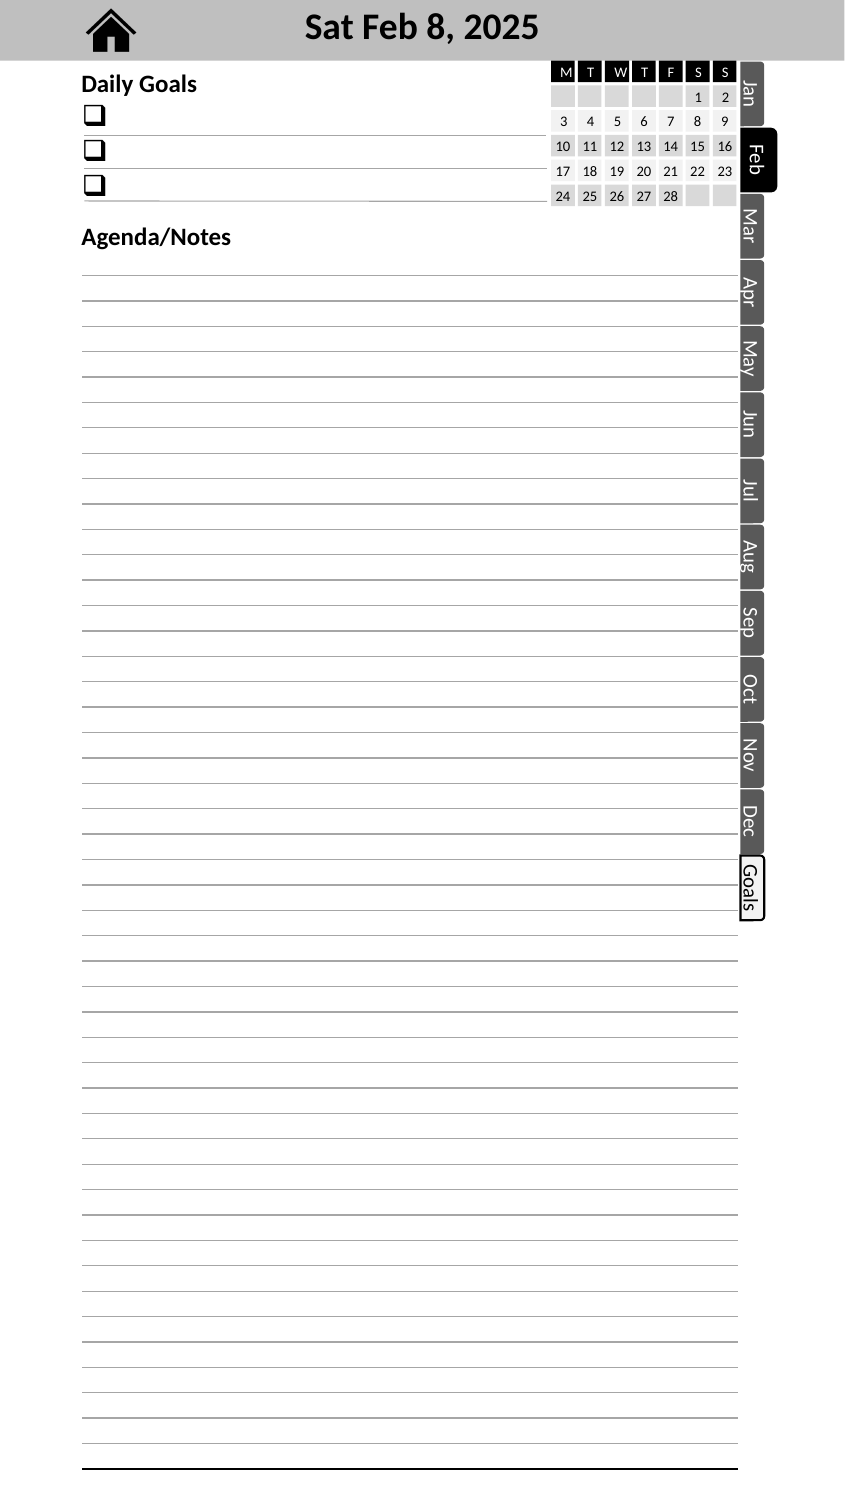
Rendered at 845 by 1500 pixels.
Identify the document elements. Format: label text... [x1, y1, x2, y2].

list Sat Feb 8, 2025 [190, 0, 655, 61]
picture [82, 1, 140, 59]
